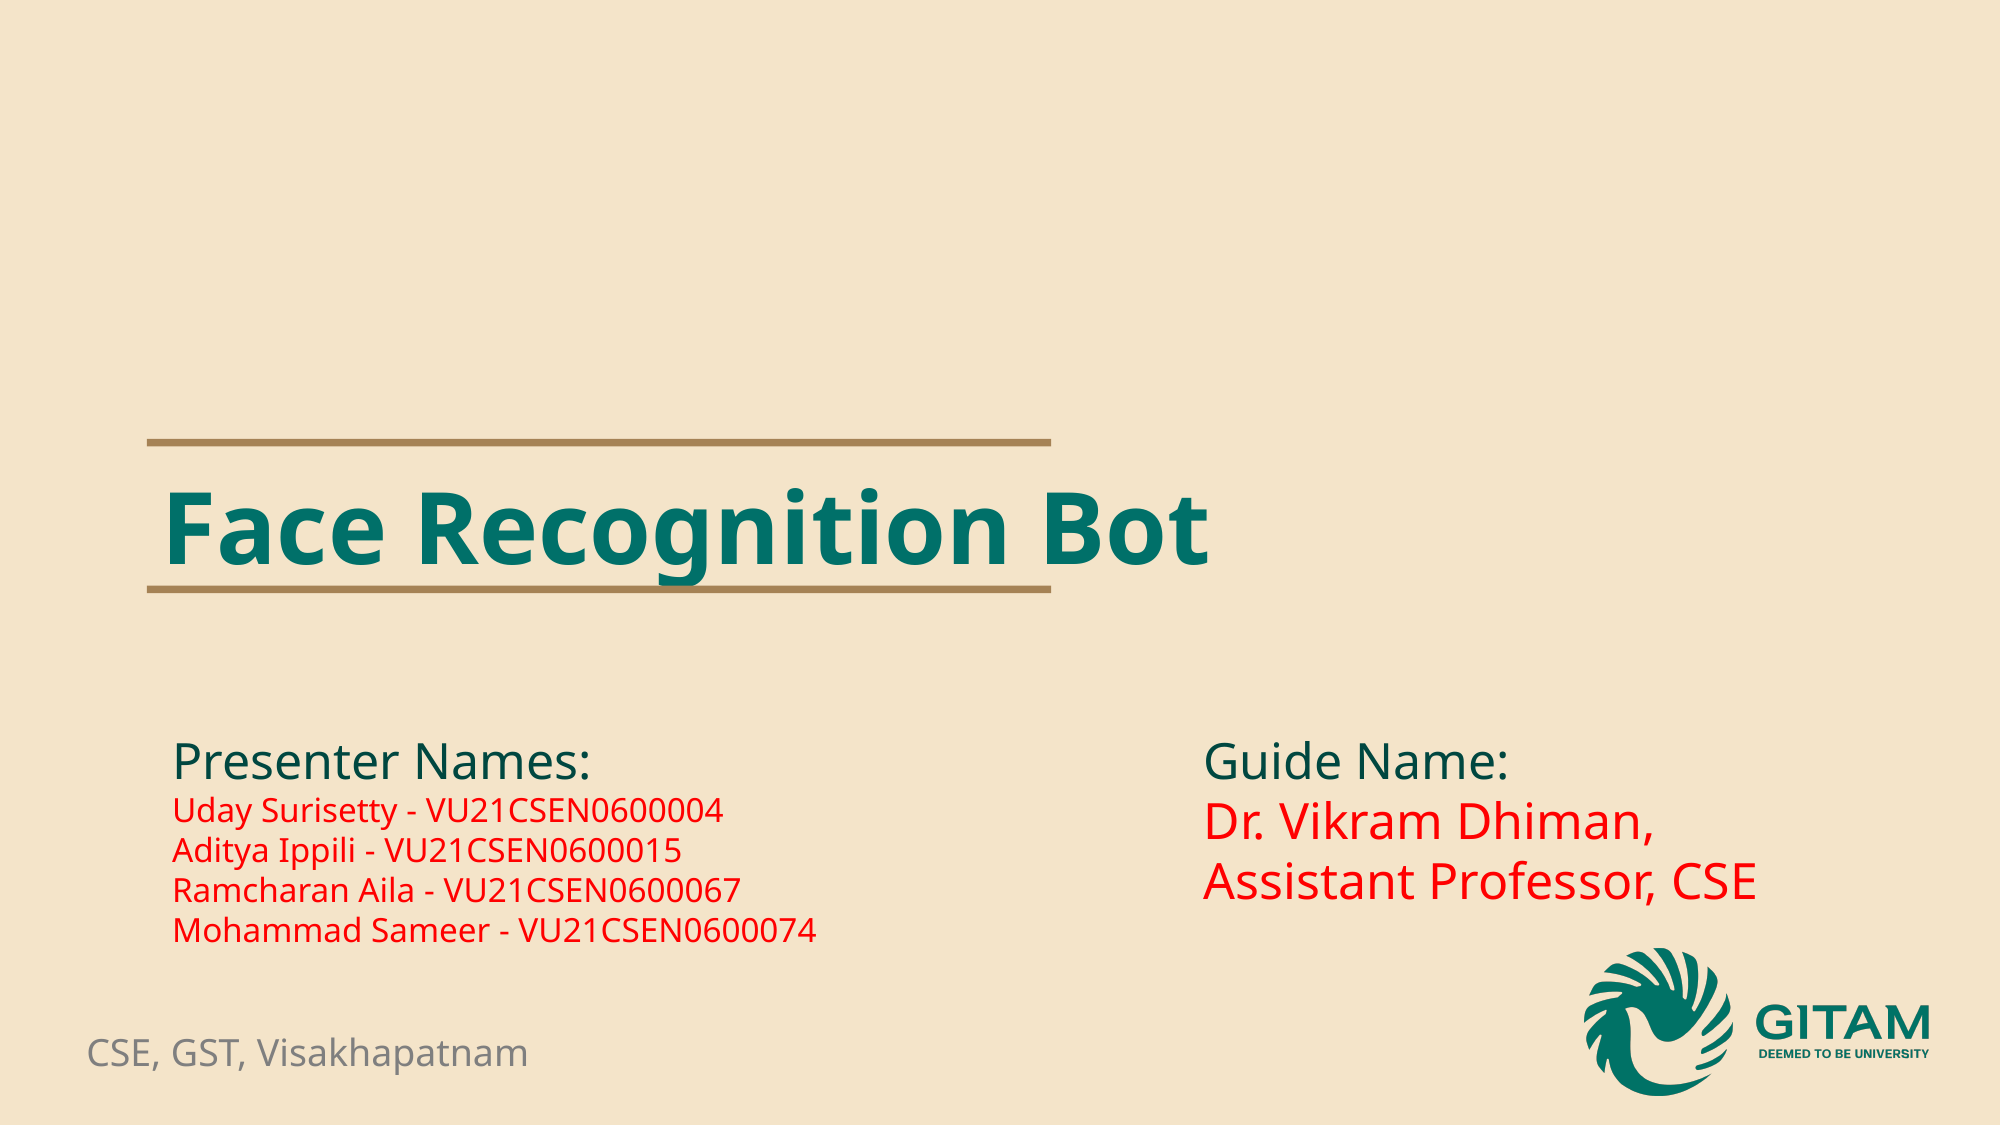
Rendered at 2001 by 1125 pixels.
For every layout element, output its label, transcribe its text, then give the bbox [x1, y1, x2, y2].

text_box Presenter Names: Uday Surisetty - VU21CSEN0600004 Aditya Ippili - VU21CSEN0600015 Ramcharan Aila - VU21CSEN0600067 Mohammad Sameer - VU21CSEN0600074 [157, 721, 943, 992]
text_box Face Recognition Bot [146, 456, 1234, 712]
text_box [146, 438, 1052, 594]
text_box Guide Name: Dr. Vikram Dhiman, Assistant Professor, CSE [1188, 721, 1862, 917]
picture [1584, 947, 1929, 1096]
text_box CSE, GST, Visakhapatnam [71, 1021, 857, 1082]
